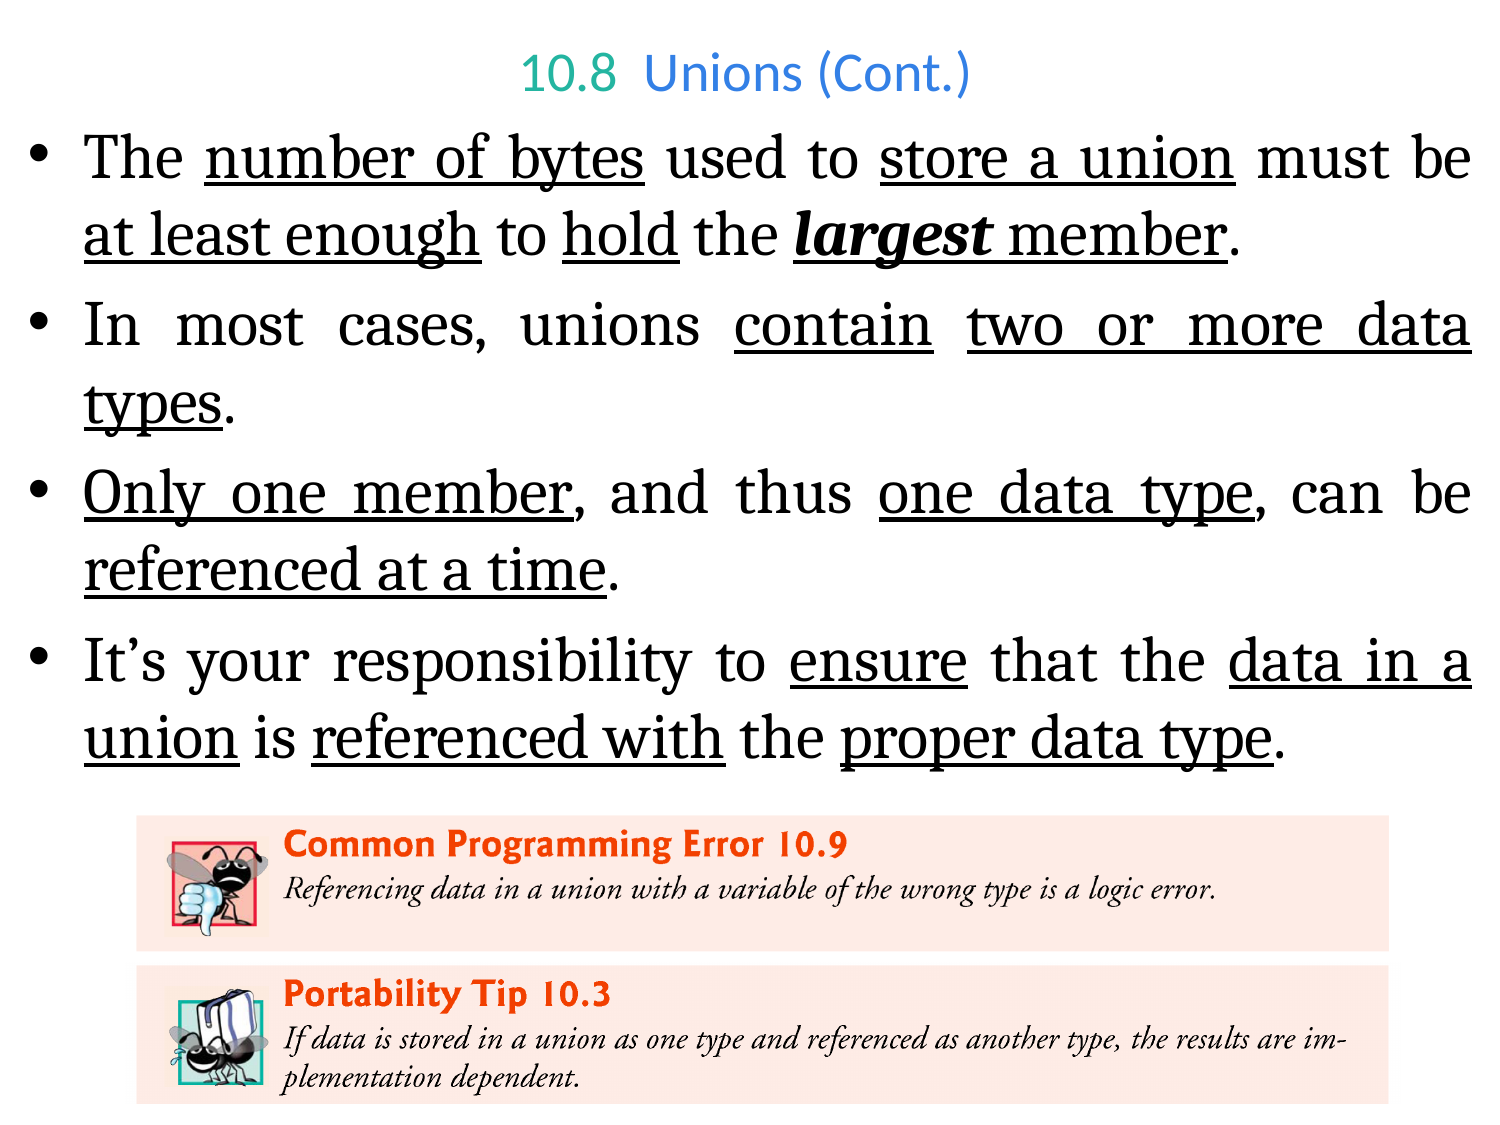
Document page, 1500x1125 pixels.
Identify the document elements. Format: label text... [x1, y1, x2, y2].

list The number of bytes used to store a union must be at least enough to hold the largest member. In most cases, unions contain two or more data types. Only one member, and thus one data type, can be referenced at a time. It’s your responsibility to ensure that the data in a union is referenced with the proper data type. [12, 106, 1488, 805]
title 10.8 Unions (Cont.) [70, 22, 1421, 106]
picture [124, 812, 1401, 955]
picture [124, 961, 1401, 1105]
